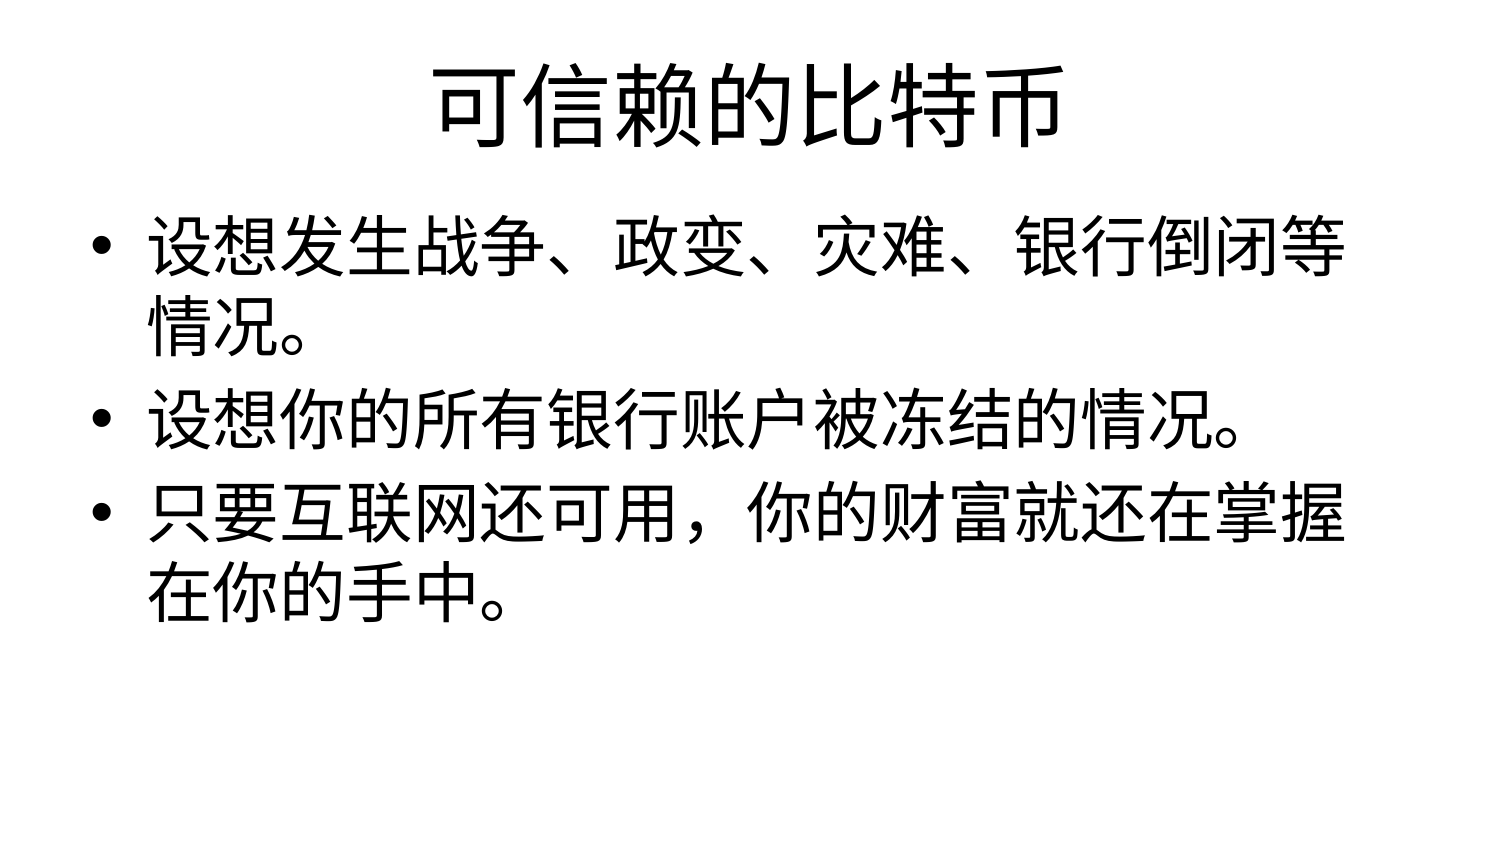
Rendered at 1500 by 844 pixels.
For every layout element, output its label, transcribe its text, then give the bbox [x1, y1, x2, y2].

list 设想发生战争、政变、灾难、银行倒闭等情况。 设想你的所有银行账户被冻结的情况。 只要互联网还可用，你的财富就还在掌握在你的手中。 [75, 196, 1425, 754]
title 可信赖的比特币 [75, 33, 1425, 175]
